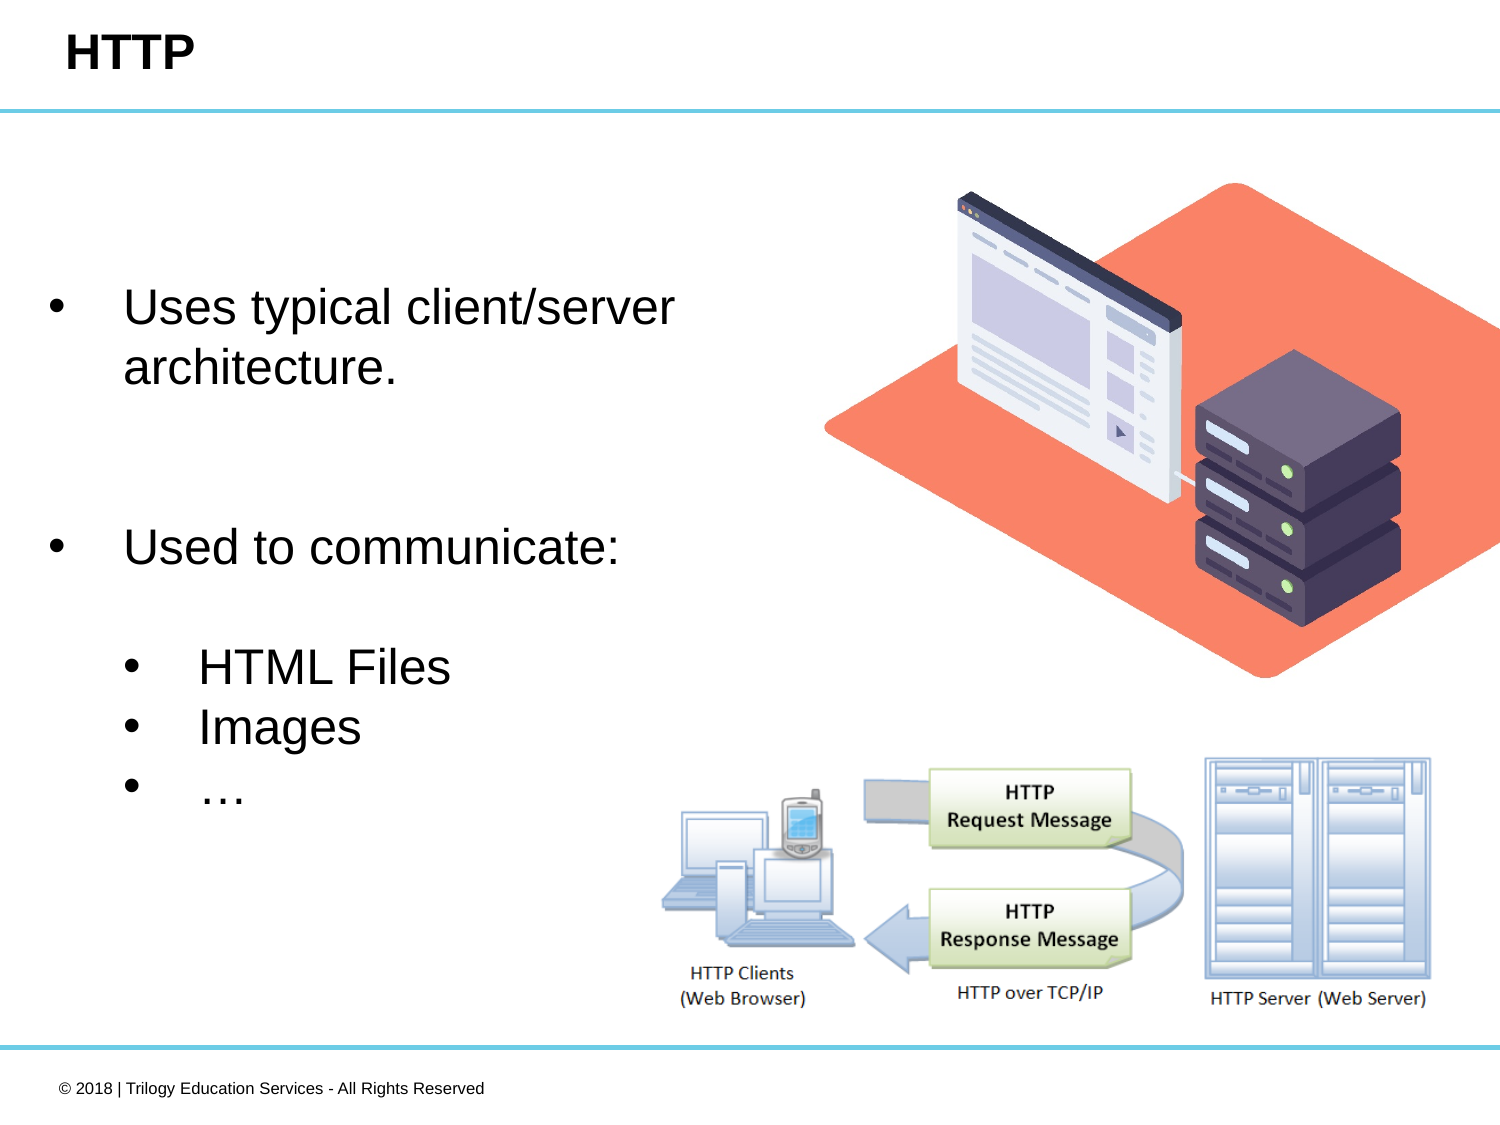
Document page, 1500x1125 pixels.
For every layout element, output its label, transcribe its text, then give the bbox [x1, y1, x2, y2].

title HTTP [50, 0, 1238, 108]
text_box Uses typical client/server architecture. Used to communicate: HTML Files Images … [33, 147, 788, 948]
picture [795, 162, 1500, 700]
picture [648, 749, 1443, 1023]
